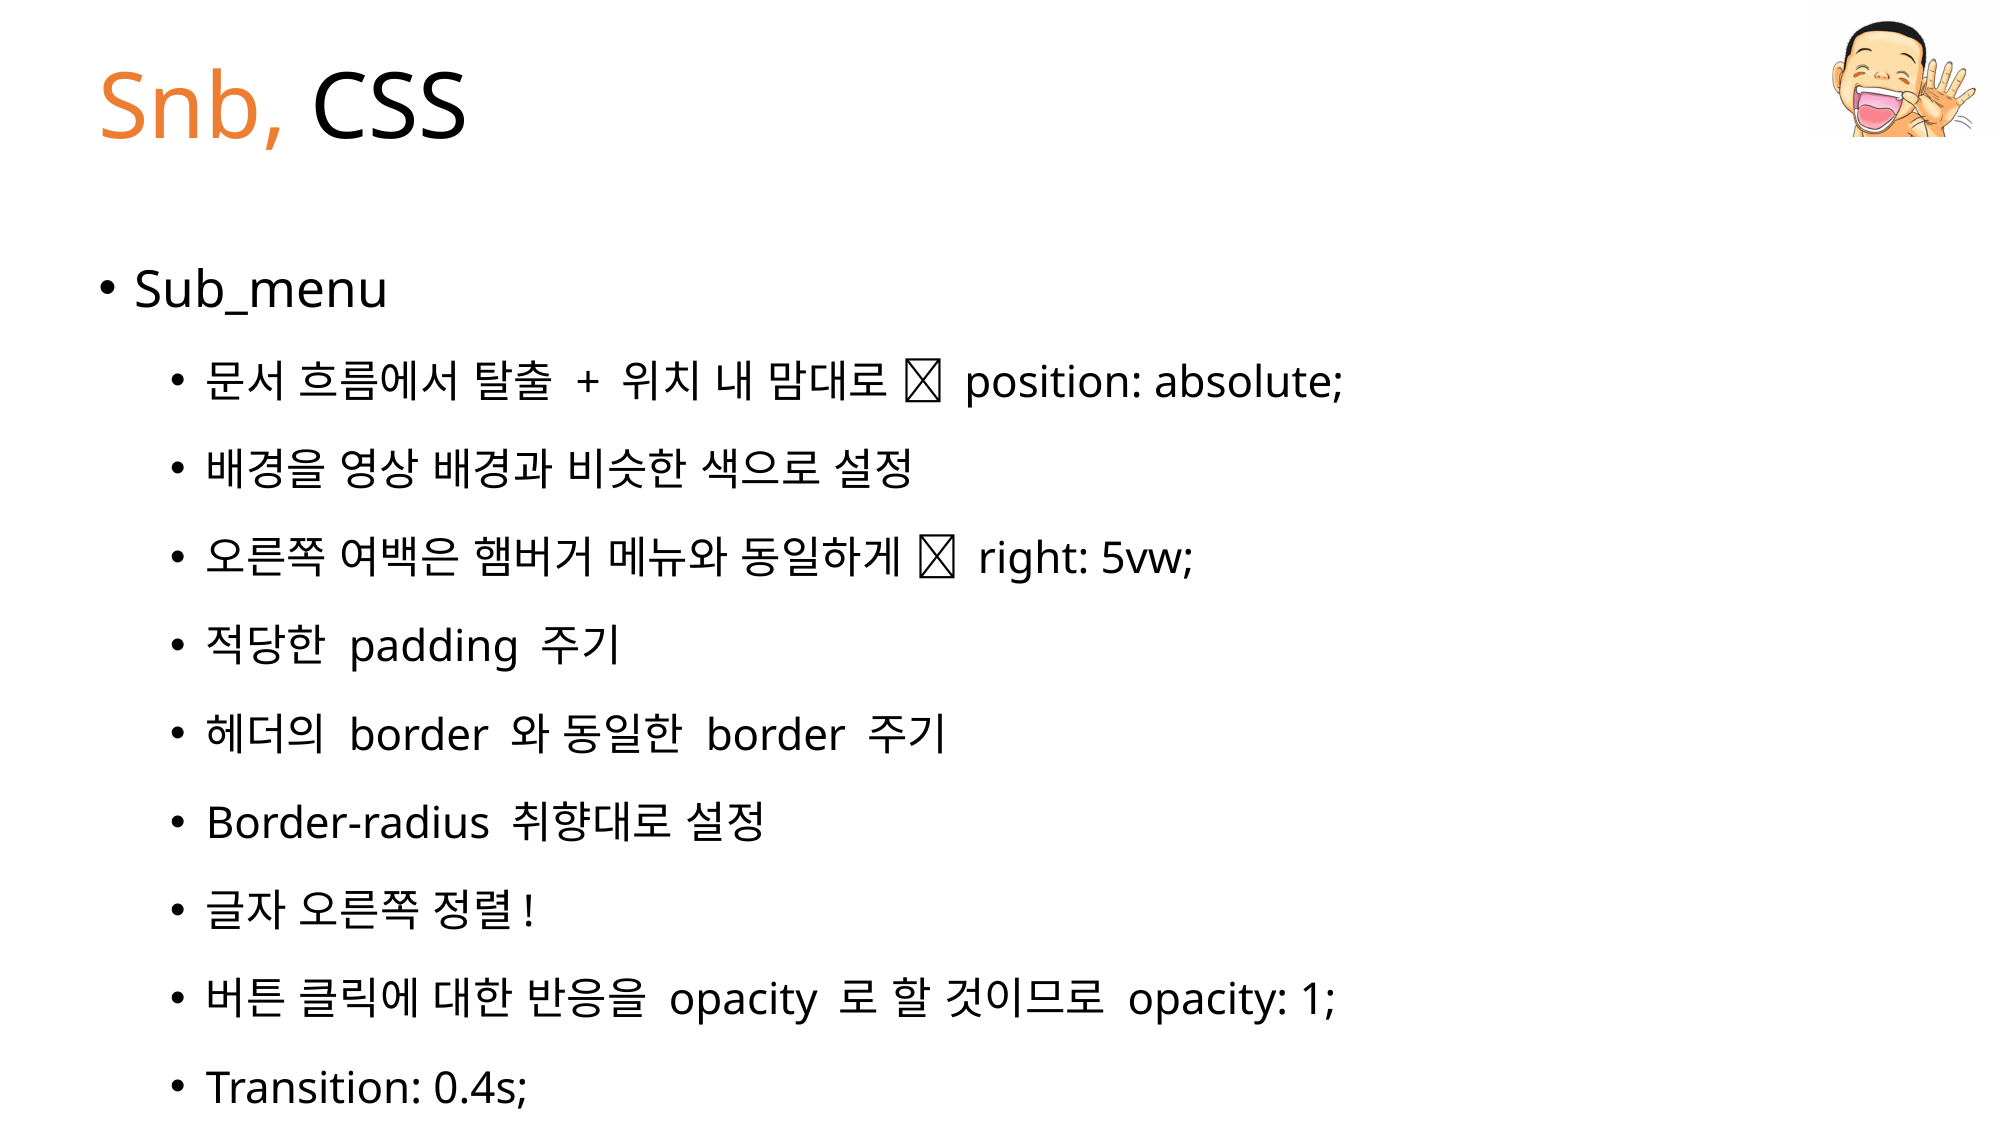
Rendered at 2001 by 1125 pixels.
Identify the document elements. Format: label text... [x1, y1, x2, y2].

title Snb, CSS [83, 0, 1931, 217]
picture [1931, 0, 2000, 137]
list Sub_menu 문서 흐름에서 탈출 + 위치 내 맘대로  position: absolute; 배경을 영상 배경과 비슷한 색으로 설정 오른쪽 여백은 햄버거 메뉴와 동일하게  right: 5vw; 적당한 padding 주기 헤더의 border 와 동일한 border 주기 Border-radius 취향대로 설정 글자 오른쪽 정렬! 버튼 클릭에 대한 반응을 opacity 로 할 것이므로 opacity: 1; Transition: 0.4s; [83, 217, 1931, 1125]
